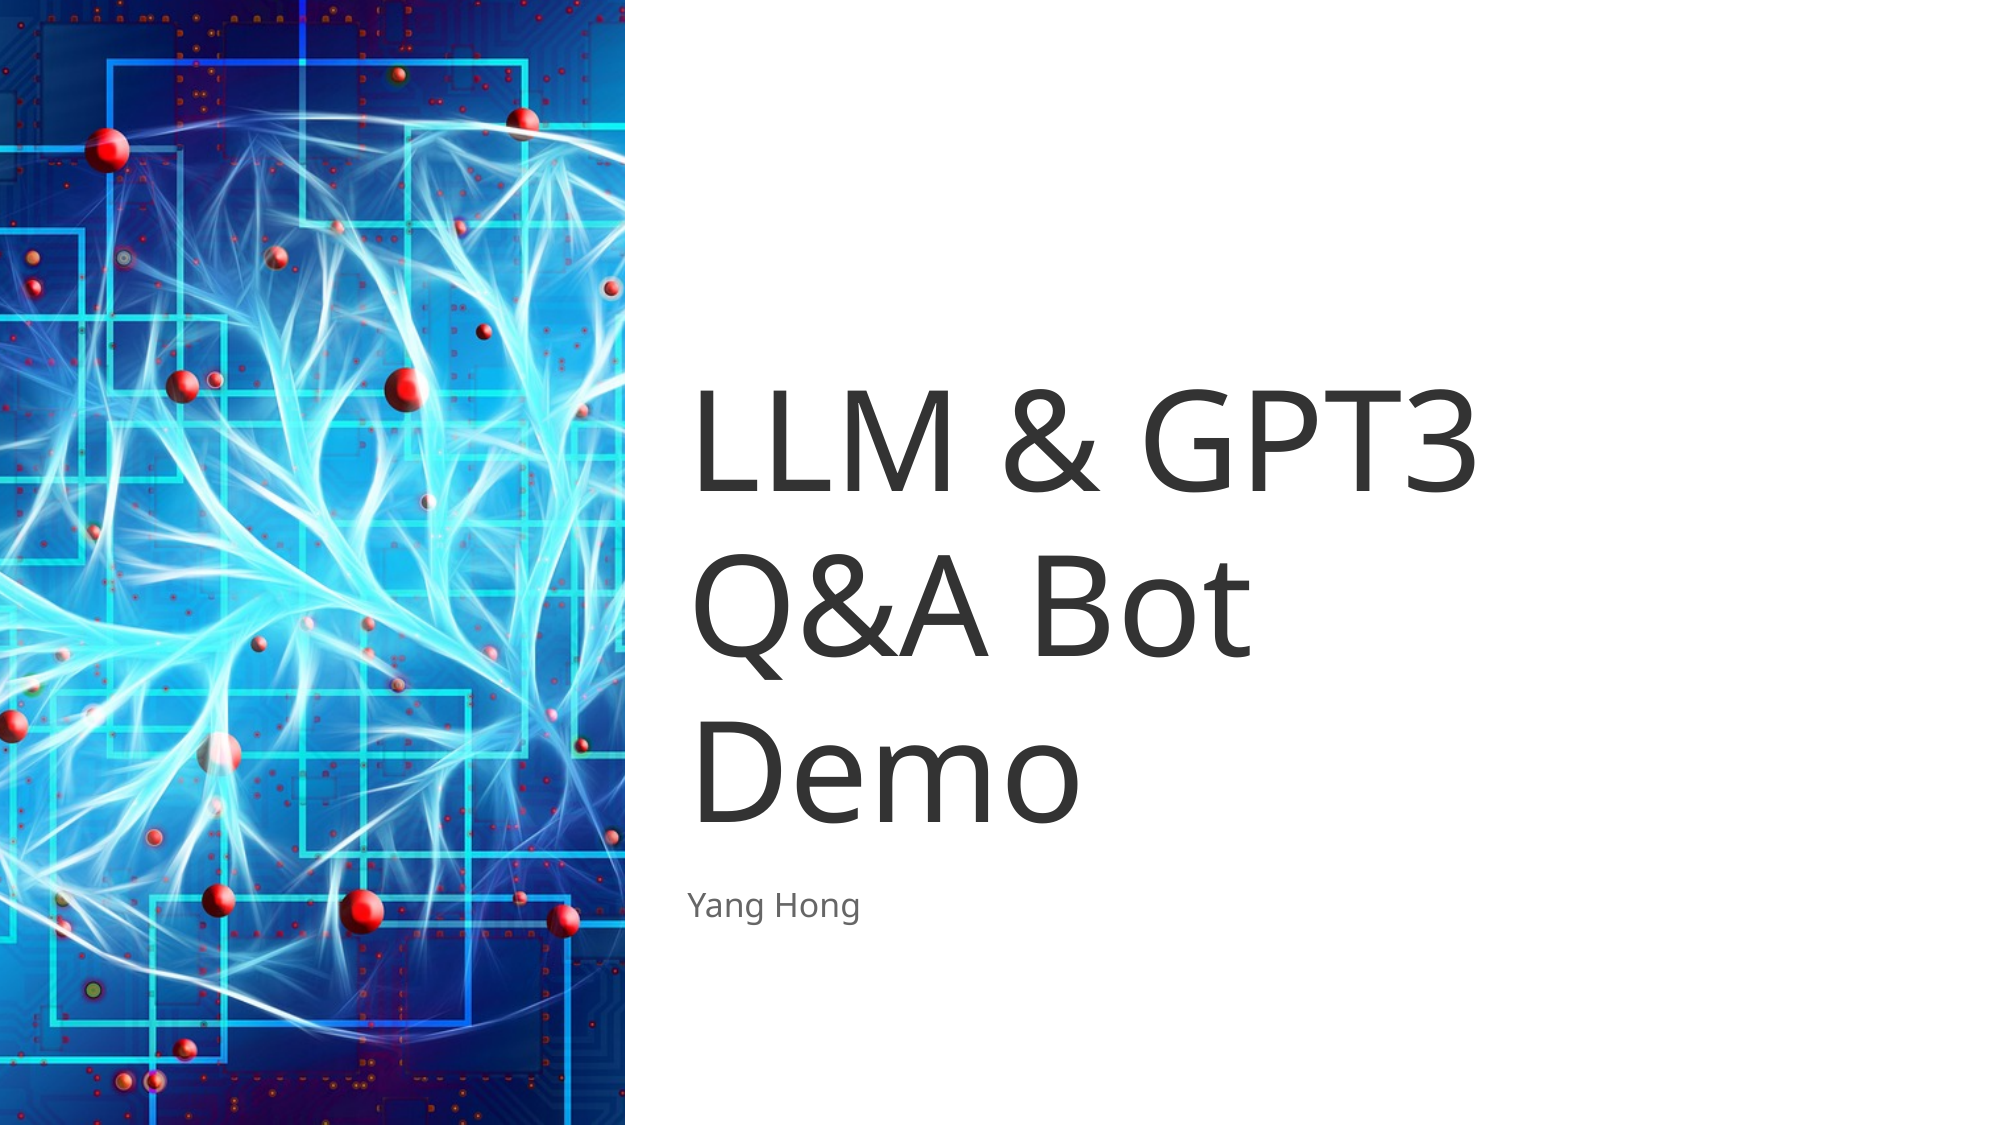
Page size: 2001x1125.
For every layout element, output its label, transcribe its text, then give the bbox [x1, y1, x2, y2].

text_box Yang Hong [687, 876, 1528, 925]
picture [0, 0, 626, 1125]
text_box LLM & GPT3 Q&A Bot Demo [687, 354, 1528, 685]
